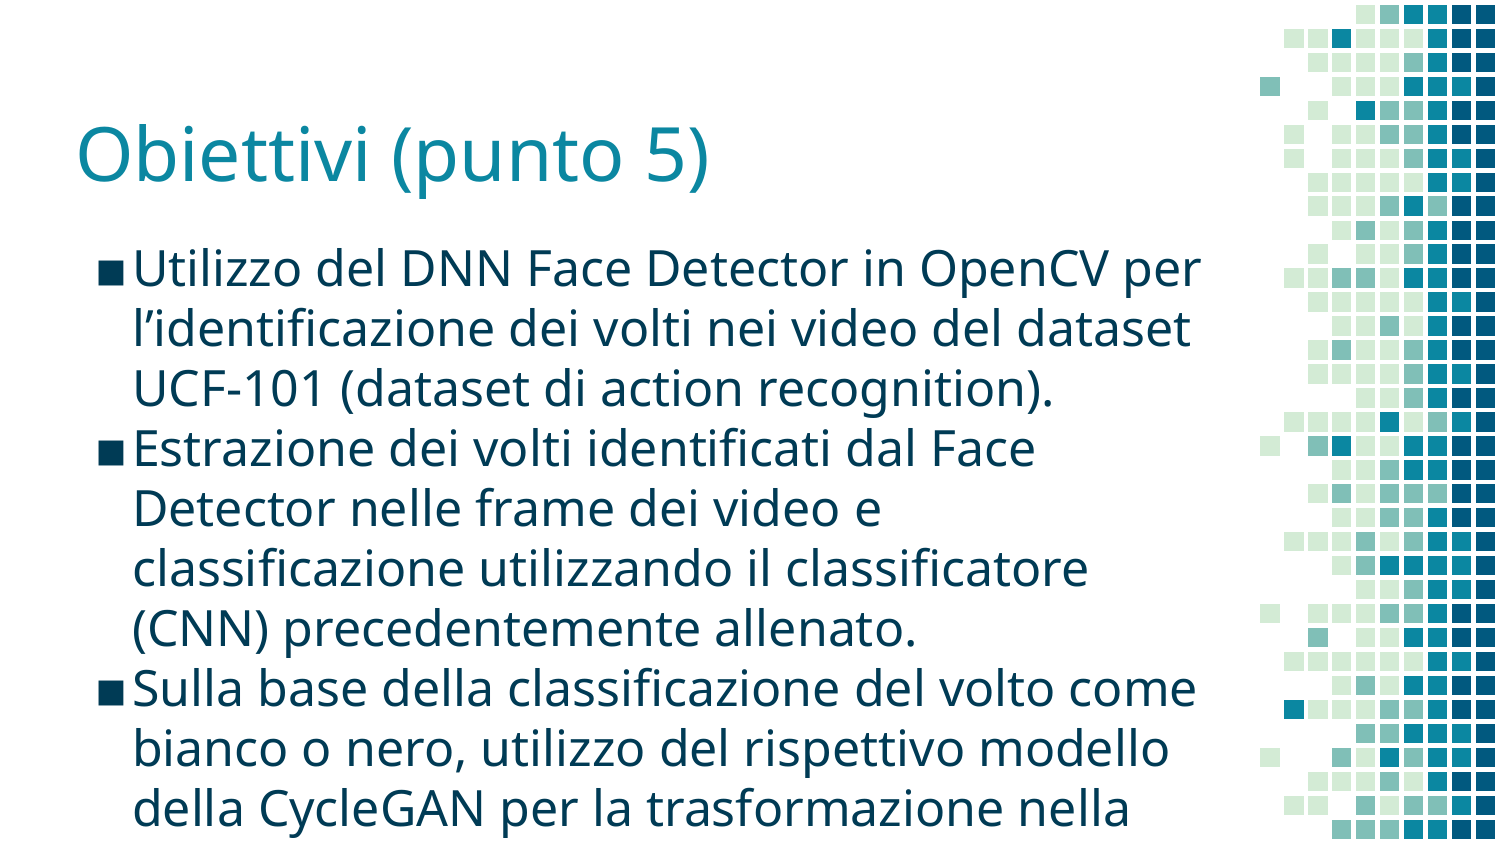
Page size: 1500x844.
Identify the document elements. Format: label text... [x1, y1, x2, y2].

list Utilizzo del DNN Face Detector in OpenCV per l’identificazione dei volti nei video del dataset UCF-101 (dataset di action recognition). Estrazione dei volti identificati dal Face Detector nelle frame dei video e classificazione utilizzando il classificatore (CNN) precedentemente allenato. Sulla base della classificazione del volto come bianco o nero, utilizzo del rispettivo modello della CycleGAN per la trasformazione nella classe opposta. [42, 221, 1225, 799]
title Obiettivi (punto 5) [60, 70, 1170, 212]
